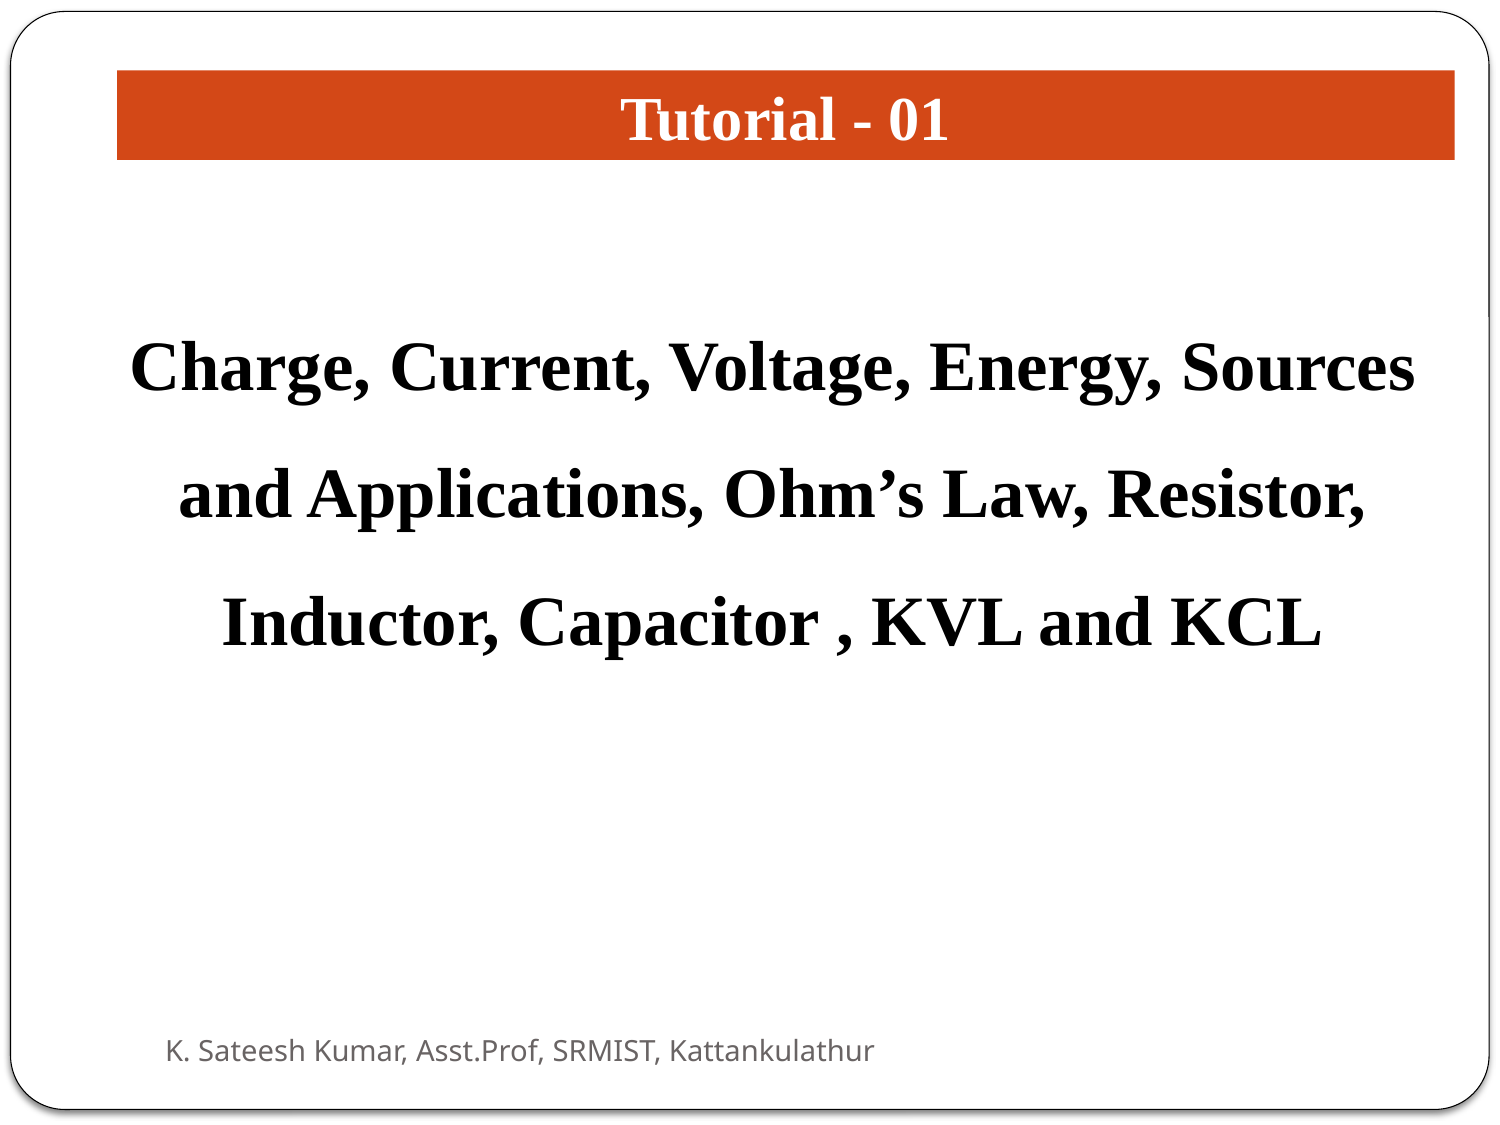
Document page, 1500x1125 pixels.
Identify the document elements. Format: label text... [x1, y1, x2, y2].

text_box Charge, Current, Voltage, Energy, Sources and Applications, Ohm’s Law, Resistor, Inductor, Capacitor , KVL and KCL [81, 269, 1465, 667]
text_box Tutorial - 01 [117, 70, 1455, 160]
footer K. Sateesh Kumar, Asst.Prof, SRMIST, Kattankulathur [150, 1012, 926, 1088]
